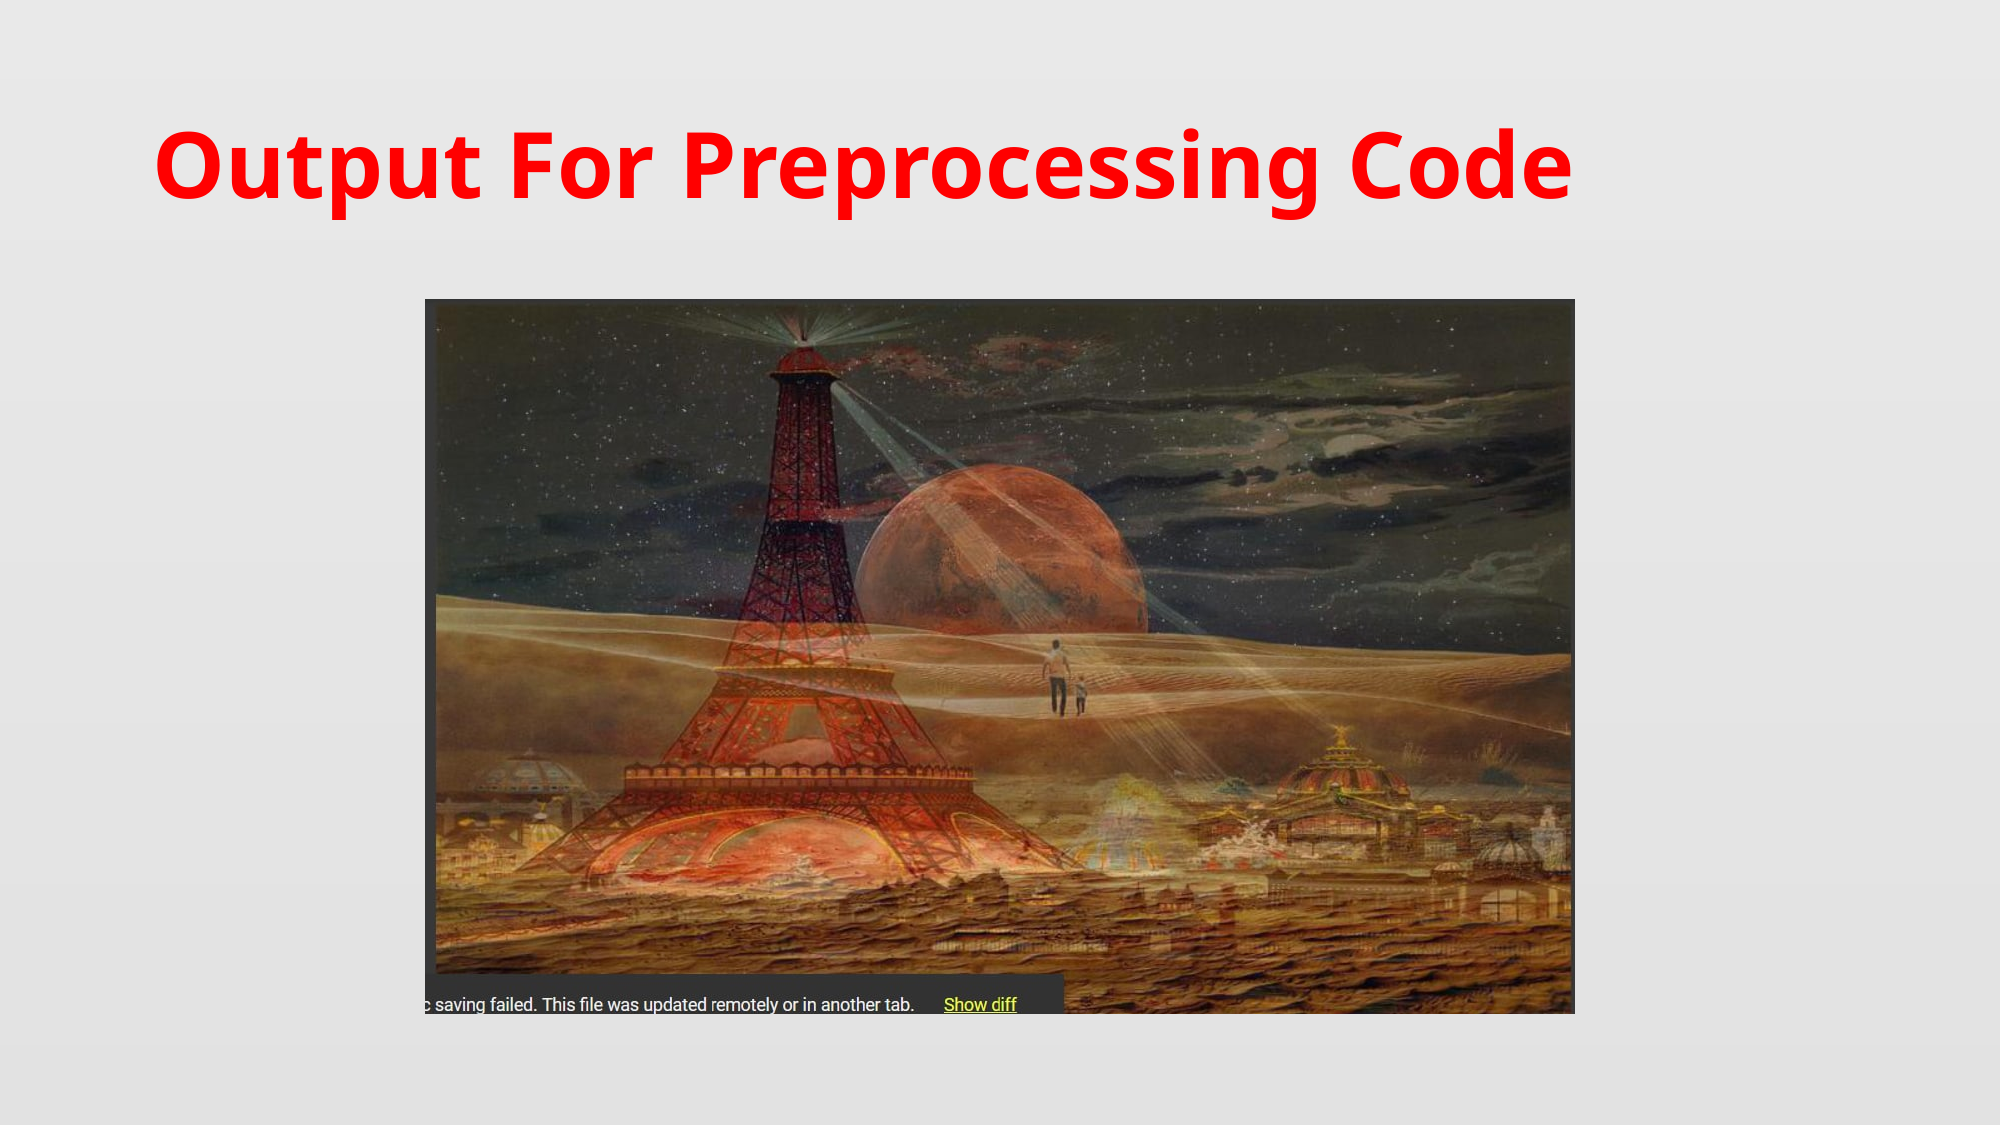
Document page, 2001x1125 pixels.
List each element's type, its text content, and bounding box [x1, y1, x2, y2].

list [425, 299, 1575, 1014]
title Output For Preprocessing Code [137, 59, 1863, 278]
